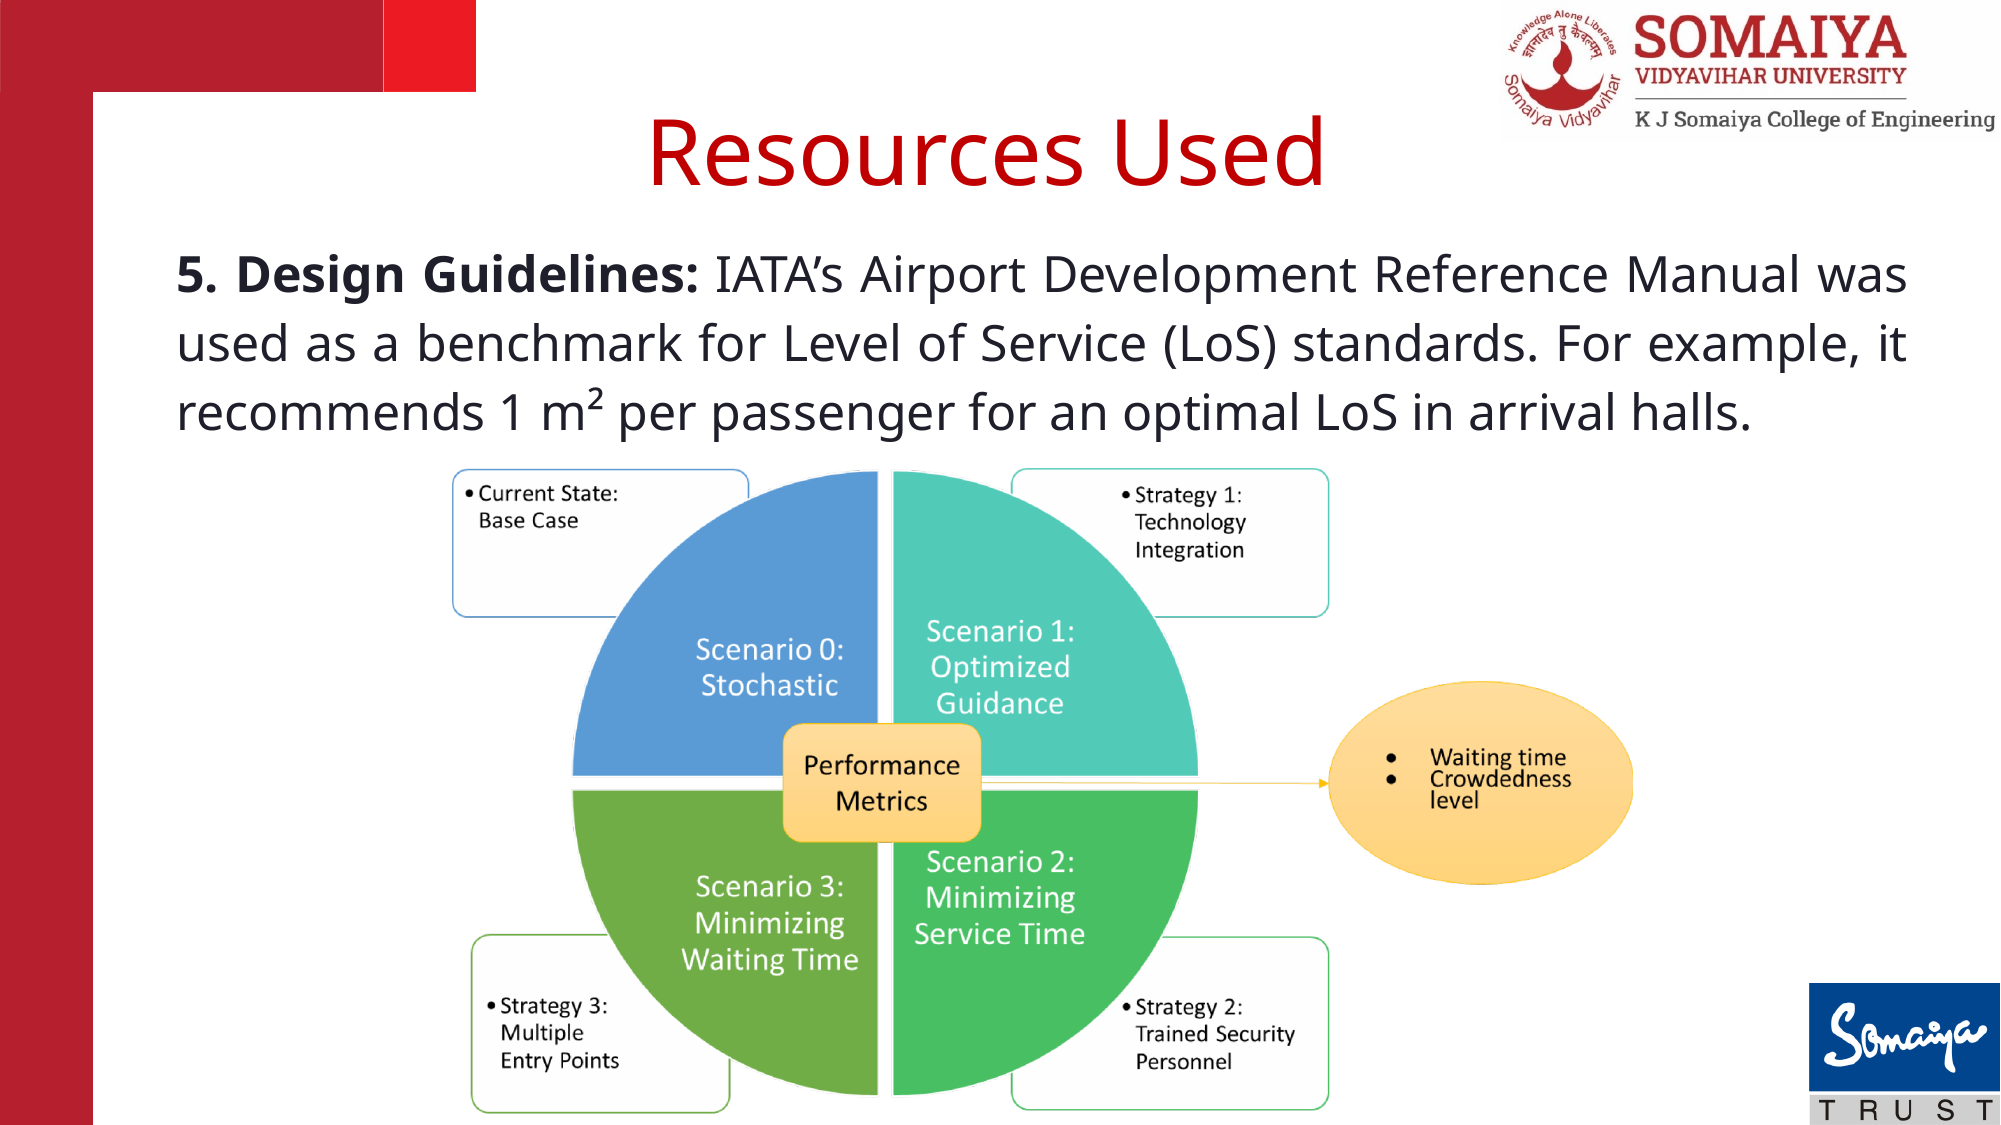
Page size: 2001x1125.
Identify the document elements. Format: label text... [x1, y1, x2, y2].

picture [0, 0, 476, 1125]
list 5. Design Guidelines: IATA’s Airport Development Reference Manual was used as a benchmark for Level of Service (LoS) standards. For example, it recommends 1 m² per passenger for an optimal LoS in arrival halls. [161, 226, 1925, 451]
picture [1809, 982, 2000, 1125]
picture [1499, 0, 2000, 142]
picture [436, 451, 1650, 1125]
title Resources Used [596, 54, 1379, 226]
